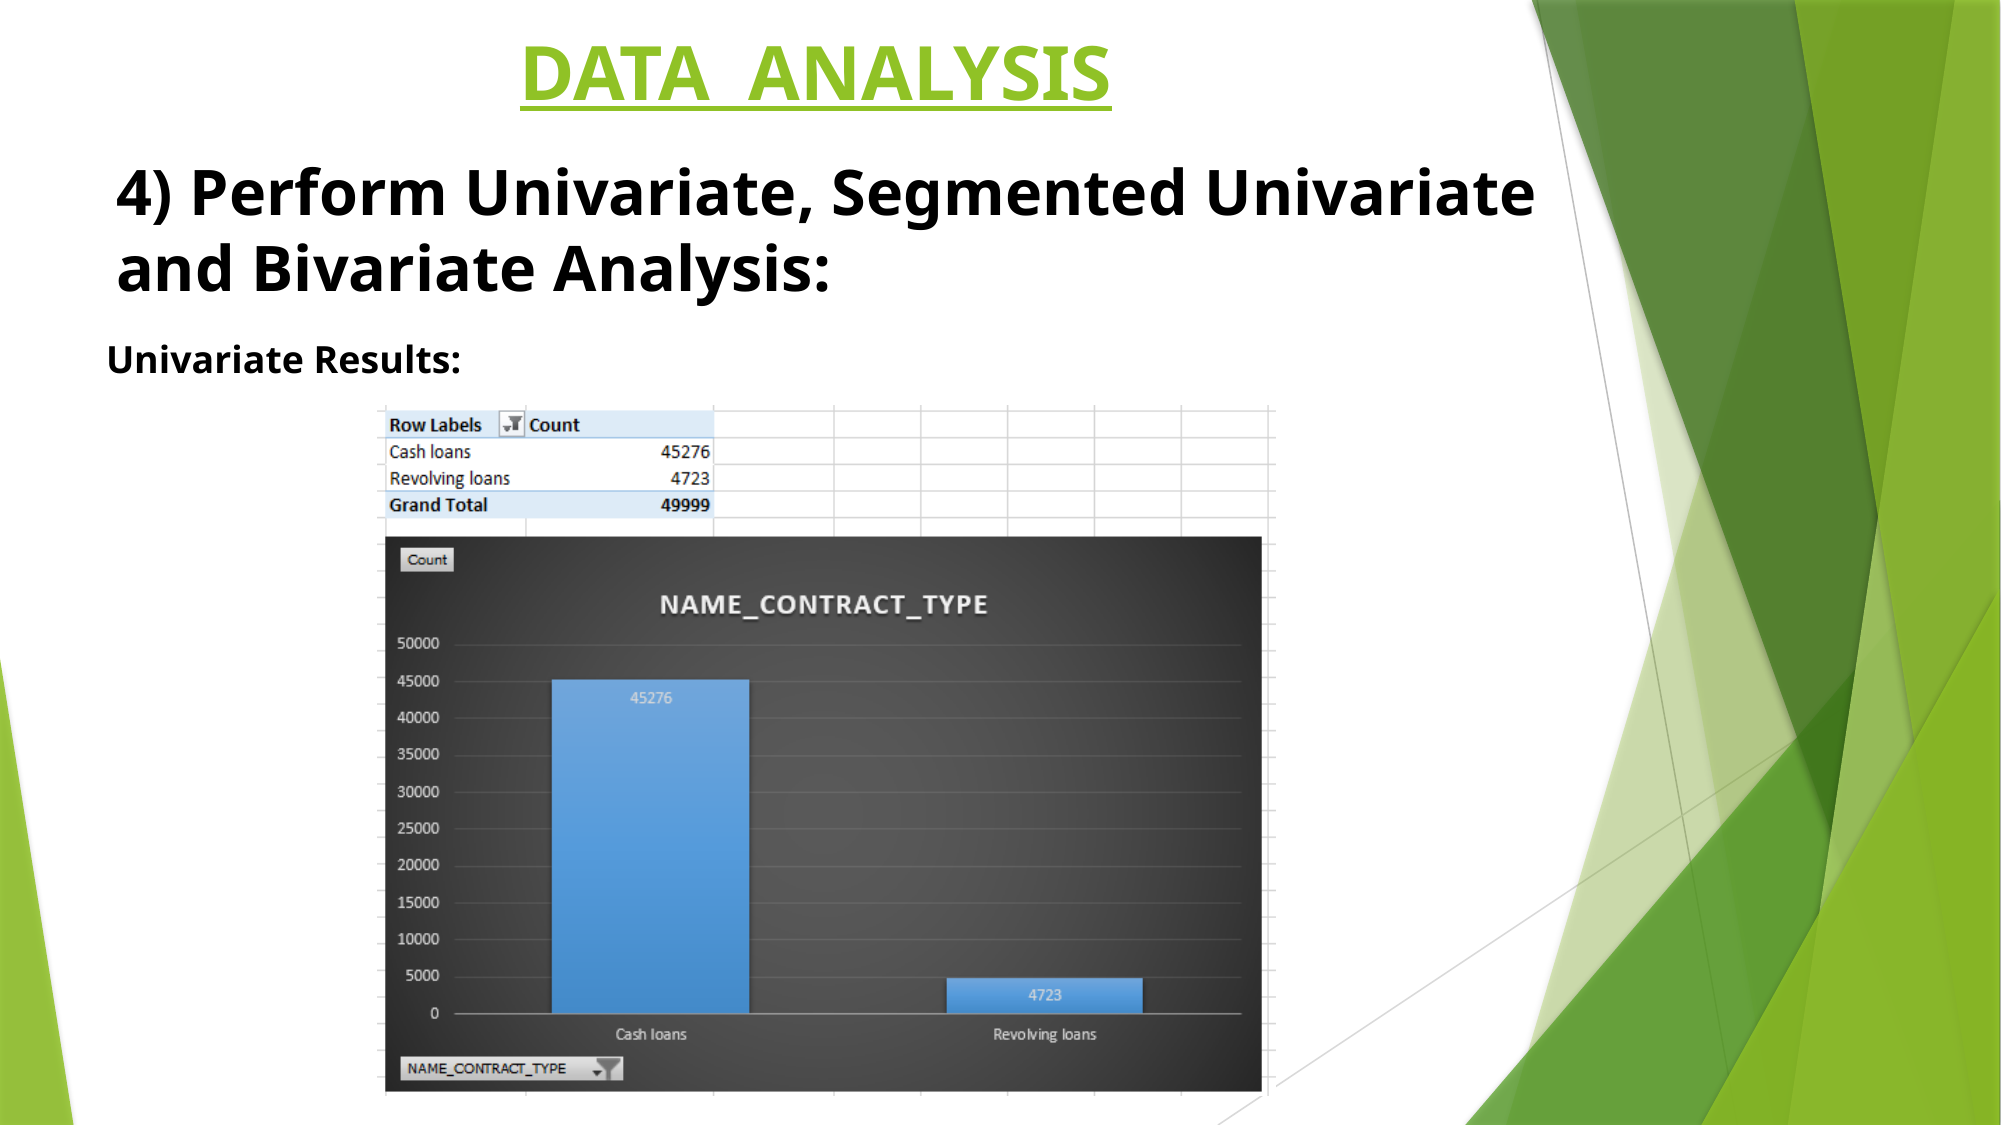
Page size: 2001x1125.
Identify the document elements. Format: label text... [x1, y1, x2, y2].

text_box Univariate Results: [91, 329, 477, 389]
text_box DATA ANALYSIS [504, 17, 1915, 130]
picture [376, 405, 1277, 1097]
title 4) Perform Univariate, Segmented Univariate and Bivariate Analysis: [101, 145, 1569, 314]
